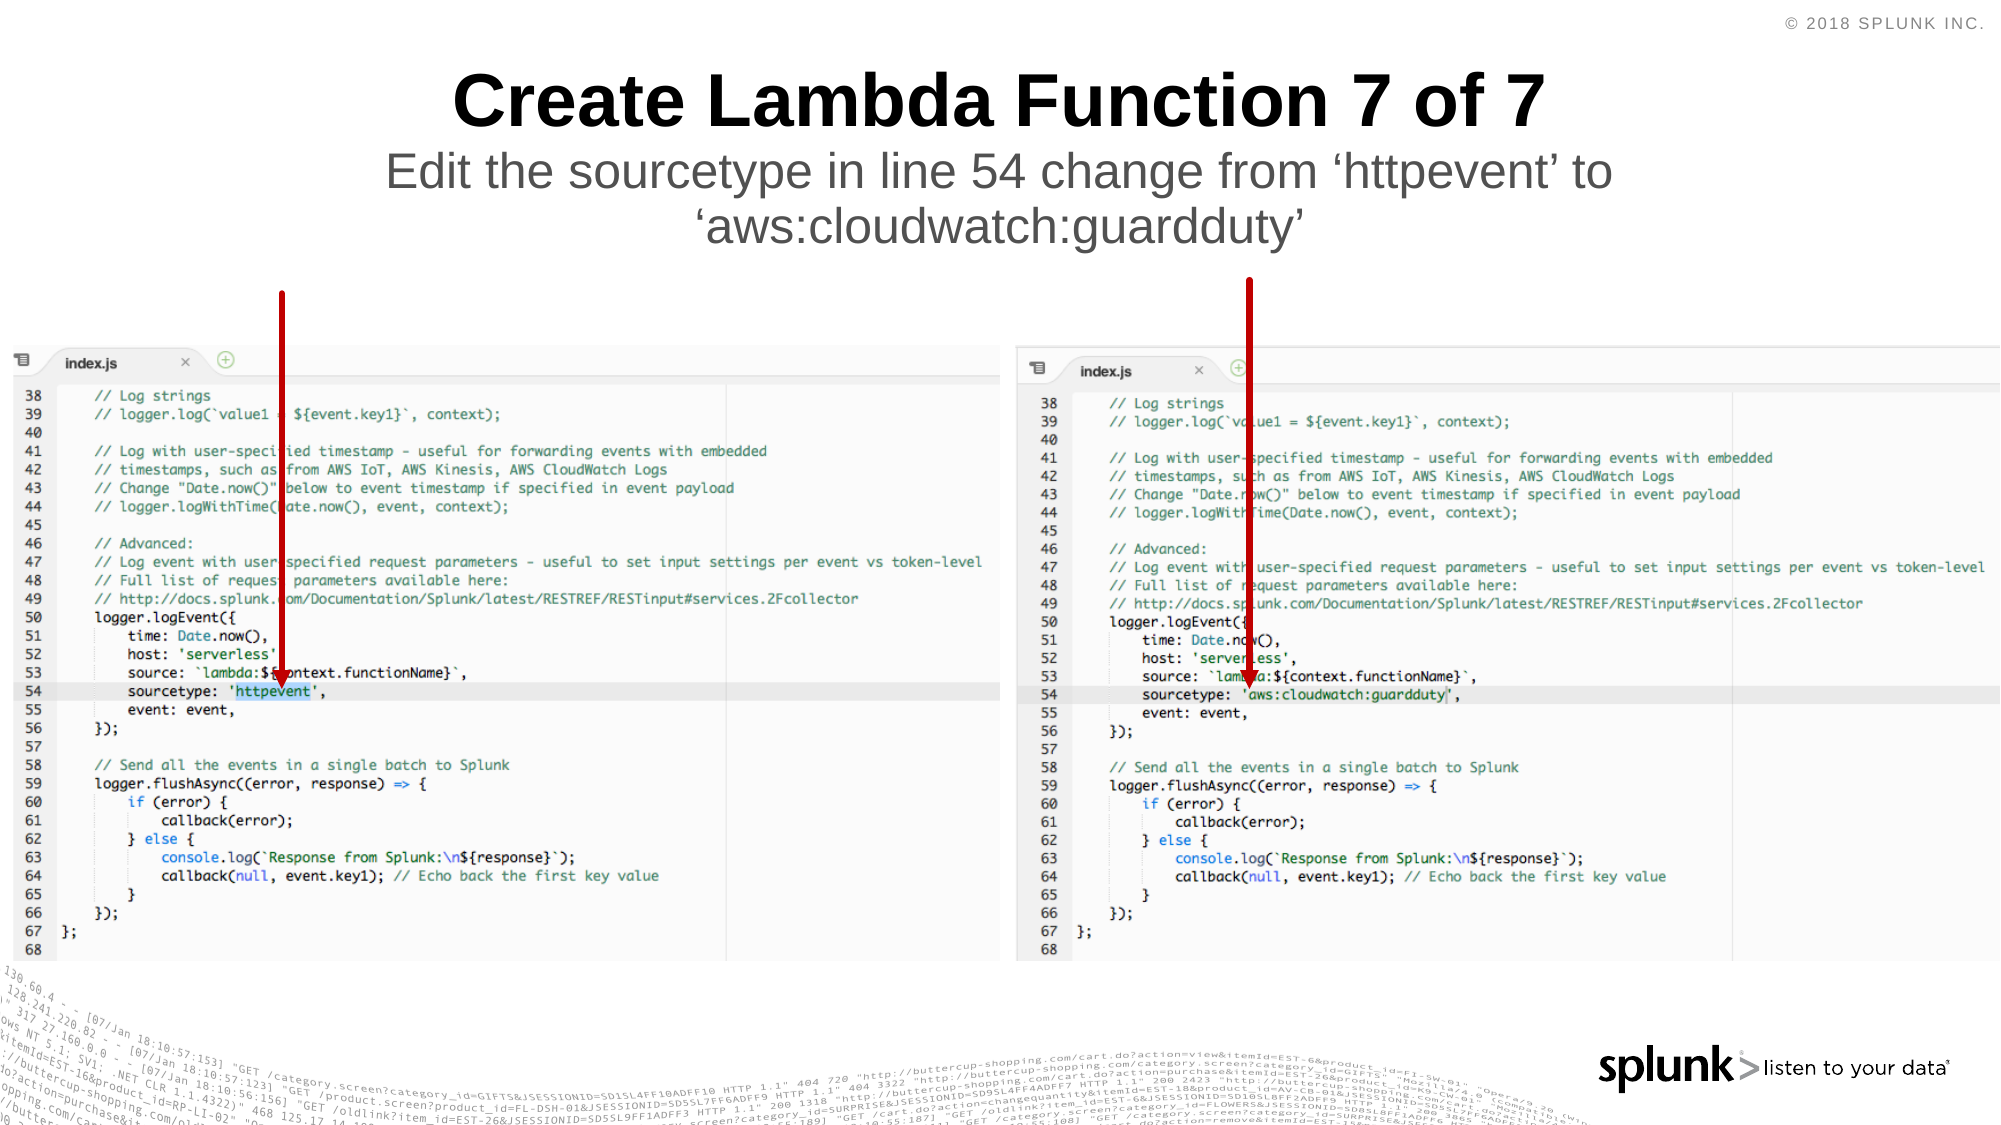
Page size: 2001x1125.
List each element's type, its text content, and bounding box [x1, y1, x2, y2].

picture [0, 0, 2000, 1125]
subtitle Edit the sourcetype in line 54 change from ‘httpevent’ to ‘aws:cloudwatch:guardduty’ [74, 144, 1926, 190]
title Create Lambda Function 7 of 7 [74, 50, 1926, 124]
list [13, 345, 1000, 961]
